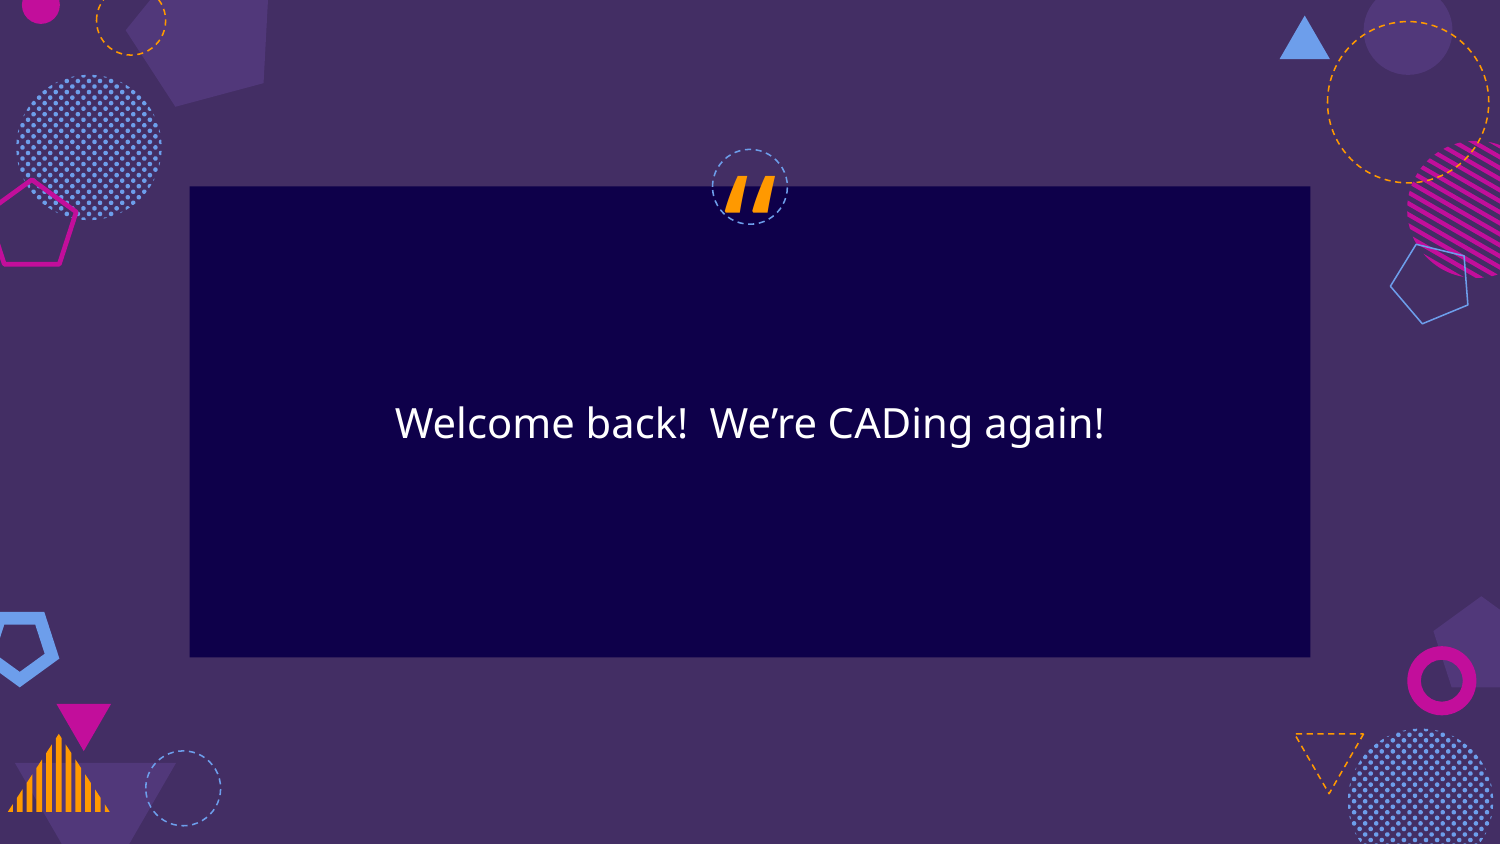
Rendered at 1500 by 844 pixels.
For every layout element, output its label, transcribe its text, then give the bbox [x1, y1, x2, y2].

list Welcome back! We’re CADing again! [282, 225, 1218, 619]
